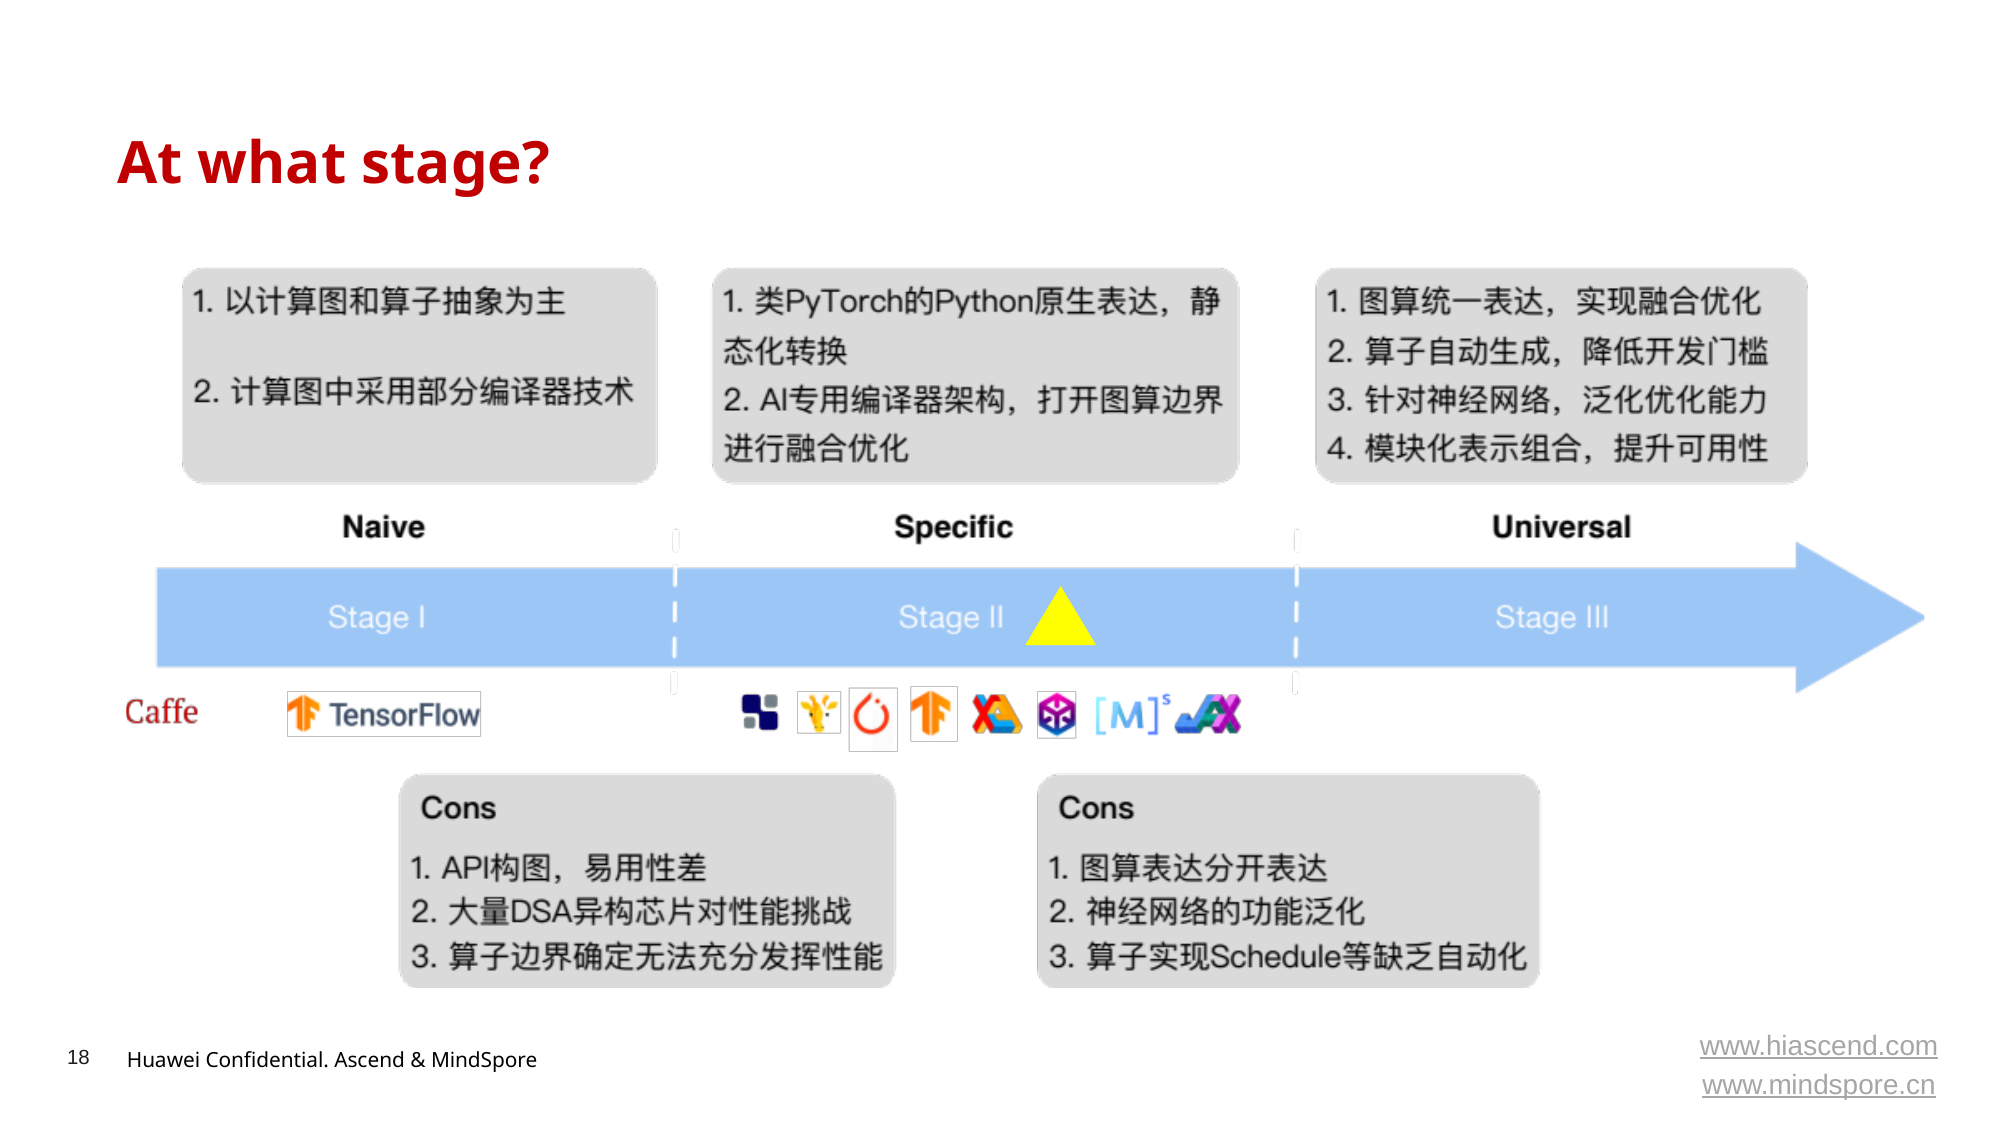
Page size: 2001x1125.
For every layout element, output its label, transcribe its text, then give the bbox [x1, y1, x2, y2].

picture [125, 266, 1925, 988]
title At what stage? [102, 111, 1901, 209]
